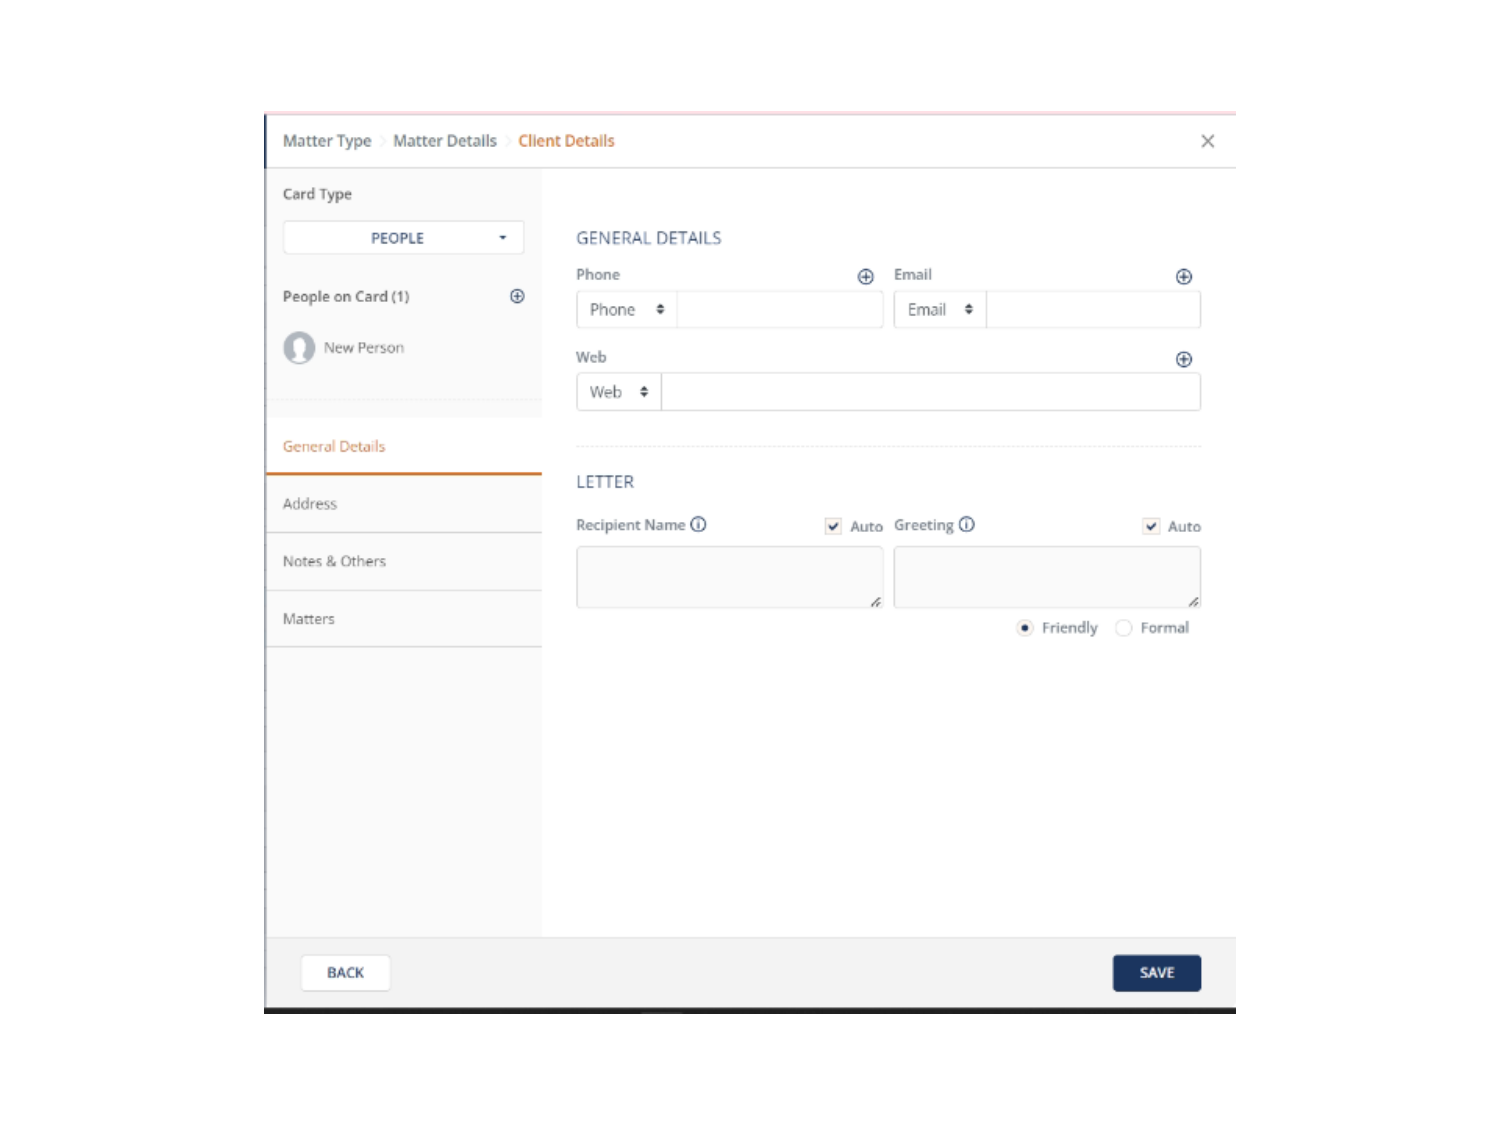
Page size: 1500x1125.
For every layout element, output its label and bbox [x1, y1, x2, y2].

picture [263, 111, 1237, 1014]
